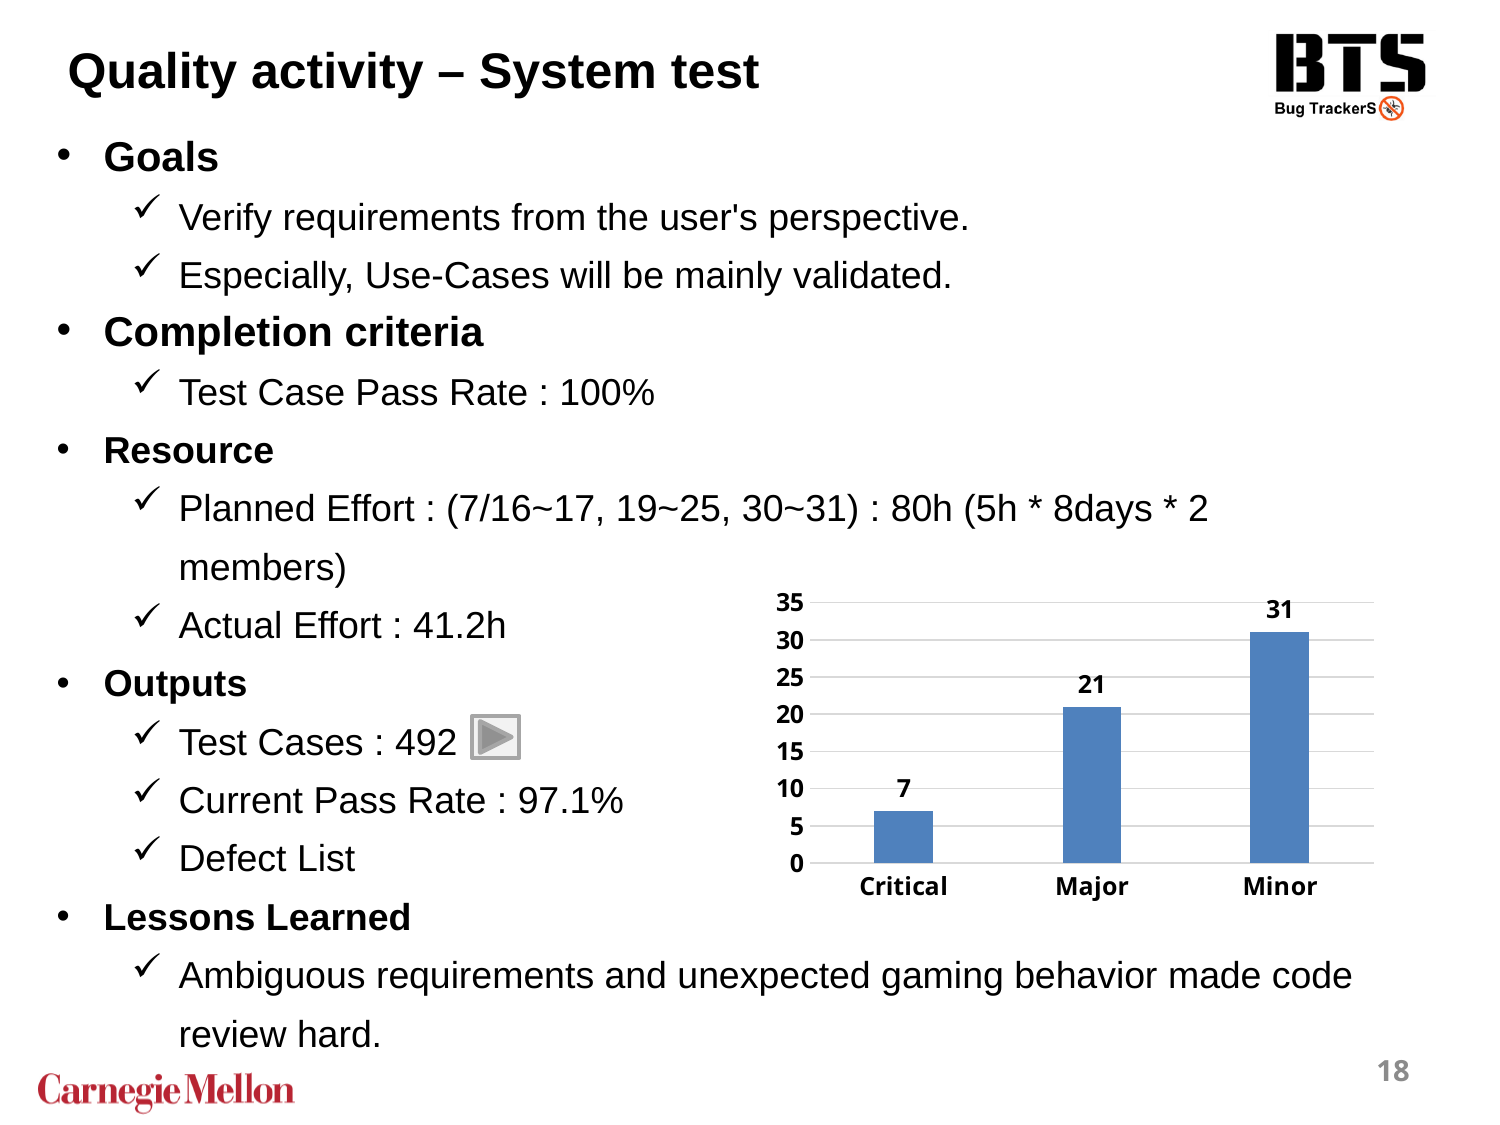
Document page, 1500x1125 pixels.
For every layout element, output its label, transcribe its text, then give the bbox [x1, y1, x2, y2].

picture [1263, 30, 1437, 127]
slide_number 18 [1074, 1042, 1425, 1103]
picture [35, 1068, 296, 1116]
text_box Goals Verify requirements from the user's perspective. Especially, Use-Cases will be mainly validated. Completion criteria Test Case Pass Rate : 100% Resource Planned Effort : (7/16~17, 19~25, 30~31) : 80h (5h * 8days * 2 members) Actual Effort : 41.2h Outputs Test Cases : 492 Current Pass Rate : 97.1% Defect List Lessons Learned Ambiguous requirements and unexpected gaming behavior made code review hard. [41, 113, 1400, 1062]
chart [763, 578, 1387, 911]
text_box Quality activity – System test [53, 30, 1128, 106]
text_box [470, 714, 521, 760]
